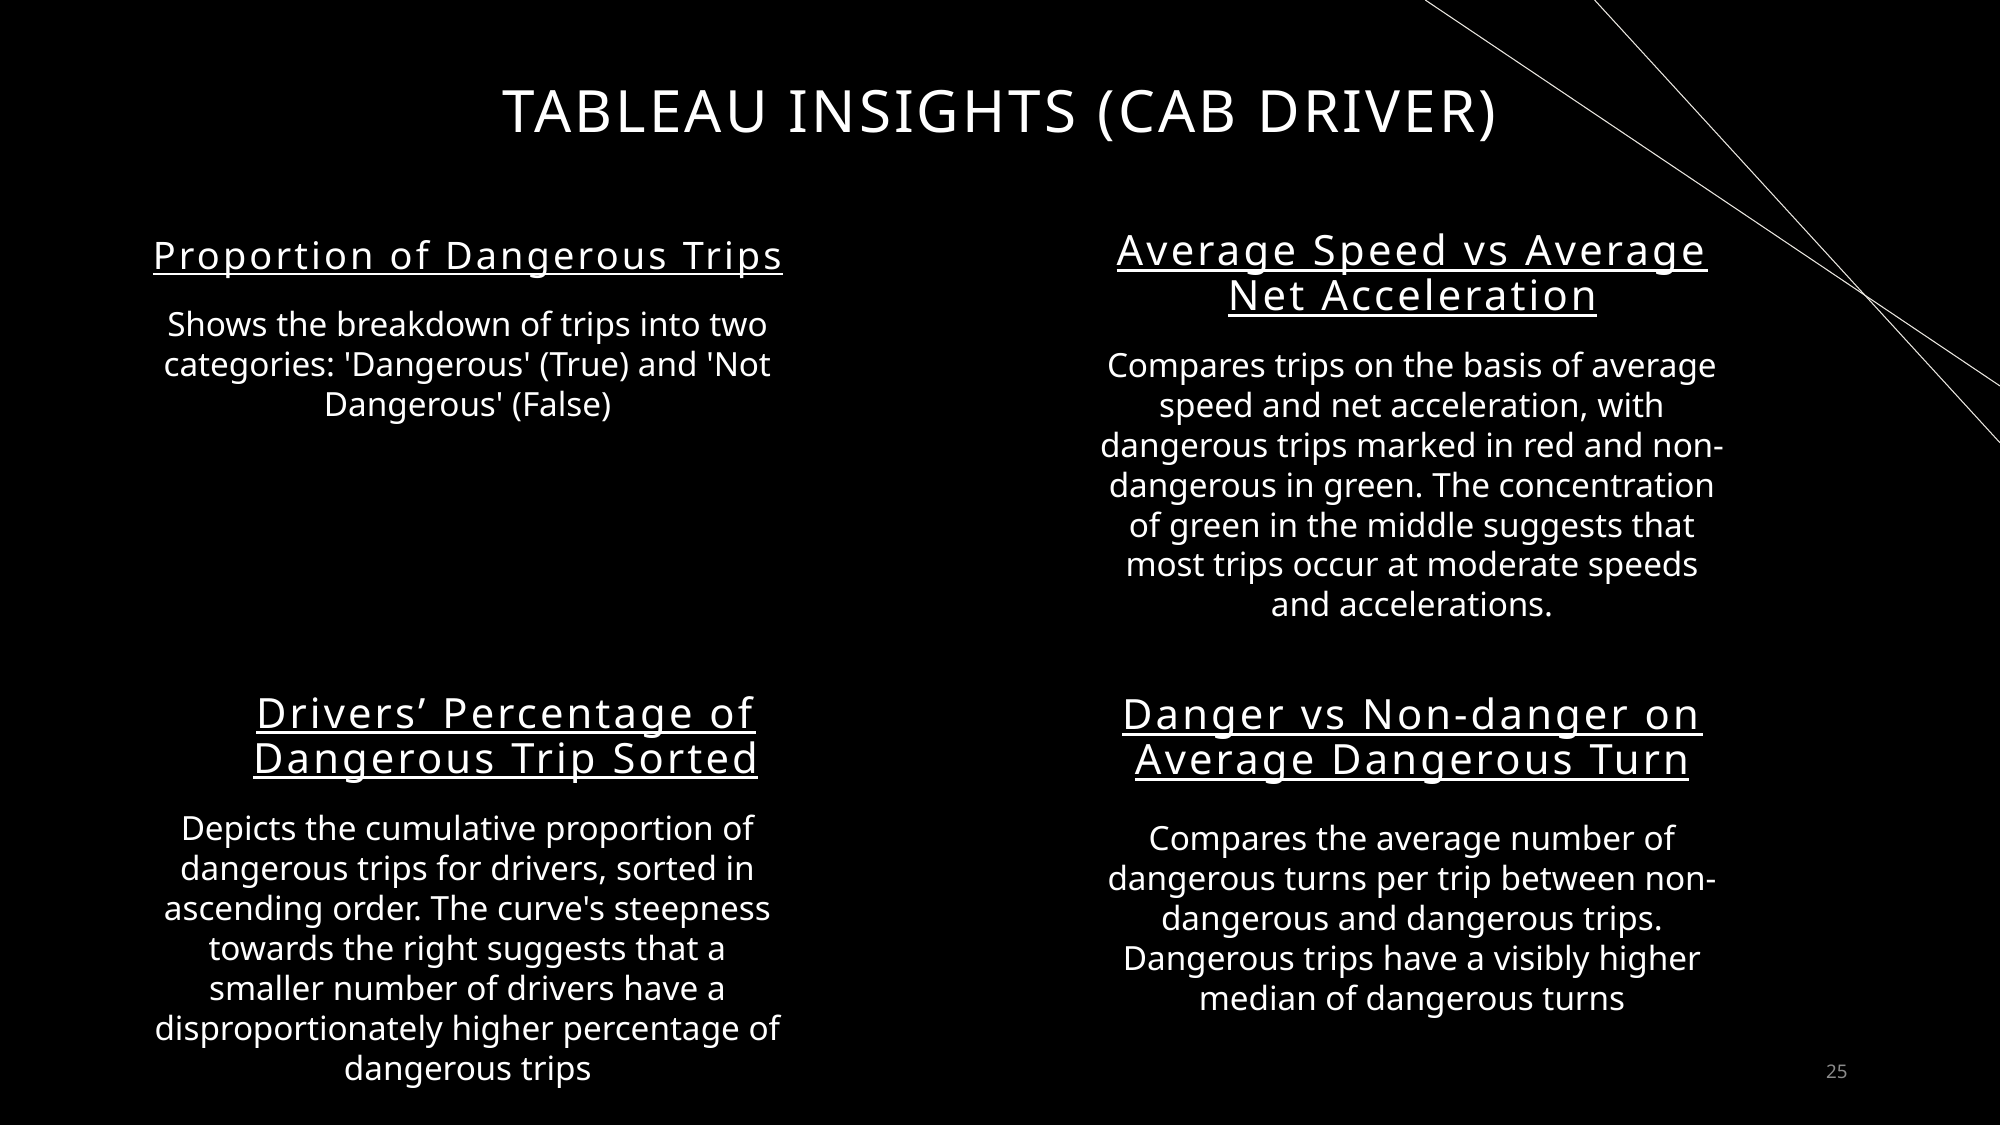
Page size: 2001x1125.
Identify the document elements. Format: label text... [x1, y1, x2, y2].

text_box Compares trips on the basis of average speed and net acceleration, with dangerous trips marked in red and non-dangerous in green. The concentration of green in the middle suggests that most trips occur at moderate speeds and accelerations. [1081, 336, 1743, 603]
list Drivers’ Percentage of Dangerous Trip Sorted [137, 684, 875, 790]
list Compares the average number of dangerous turns per trip between non-dangerous and dangerous trips. Dangerous trips have a visibly higher median of dangerous turns [1081, 810, 1743, 1076]
title Tableau insights (cab driver) [309, 5, 1691, 223]
list Danger vs Non-danger on Average Dangerous Turn [1081, 686, 1744, 792]
text_box Average Speed vs Average Net Acceleration [1081, 222, 1744, 283]
list Shows the breakdown of trips into two categories: 'Dangerous' (True) and 'Not Dangerous' (False) [137, 295, 799, 577]
list Depicts the cumulative proportion of dangerous trips for drivers, sorted in ascending order. The curve's steepness towards the right suggests that a smaller number of drivers have a disproportionately higher percentage of dangerous trips [137, 800, 799, 1067]
slide_number 25 [1412, 1042, 1863, 1103]
list Proportion of Dangerous Trips [137, 229, 799, 290]
